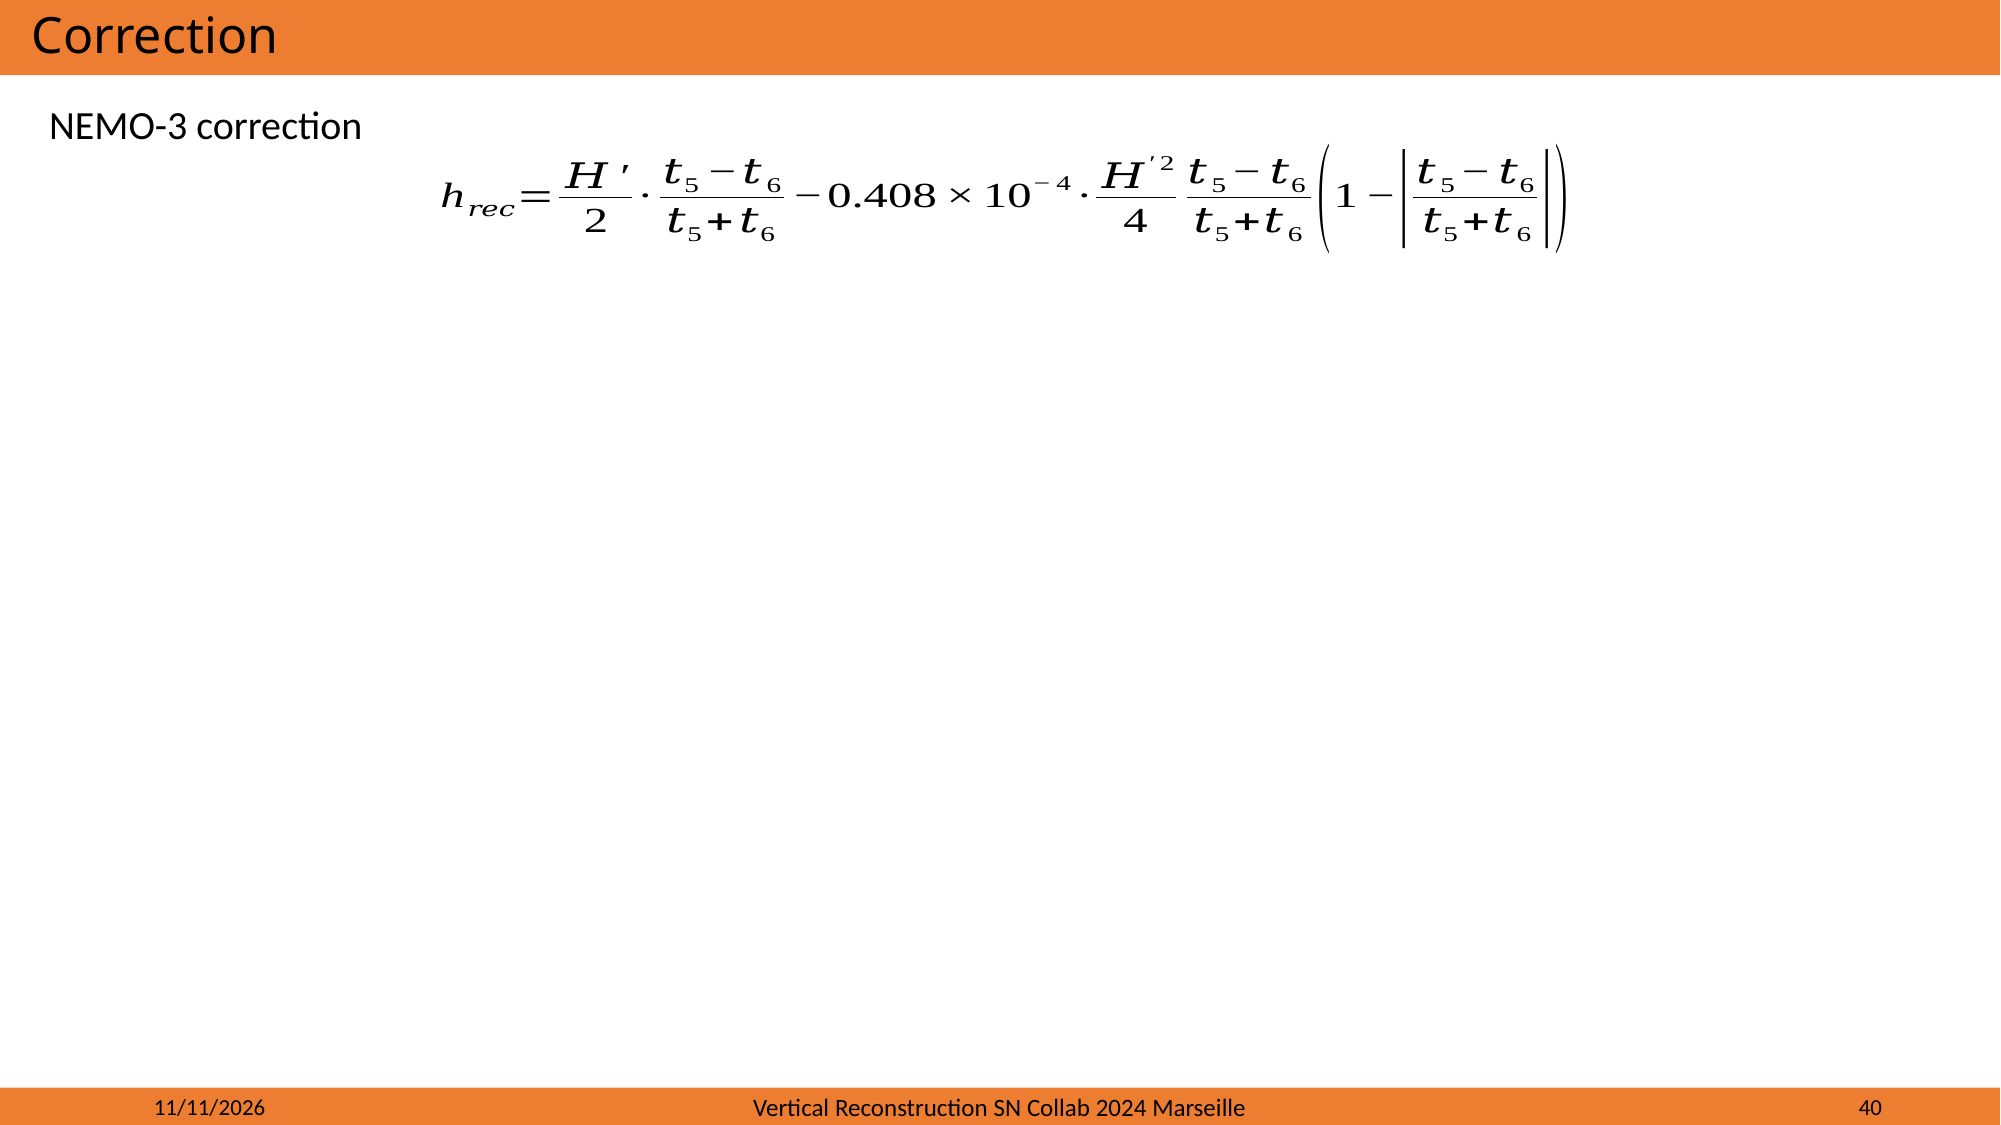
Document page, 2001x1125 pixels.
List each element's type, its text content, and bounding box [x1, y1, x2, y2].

list NEMO-3 correction [34, 97, 1911, 249]
title Correction [16, 0, 1742, 76]
slide_number 40 [1447, 1087, 1898, 1125]
footer Vertical Reconstruction SN Collab 2024 Marseille [662, 1087, 1338, 1125]
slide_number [138, 1087, 589, 1125]
